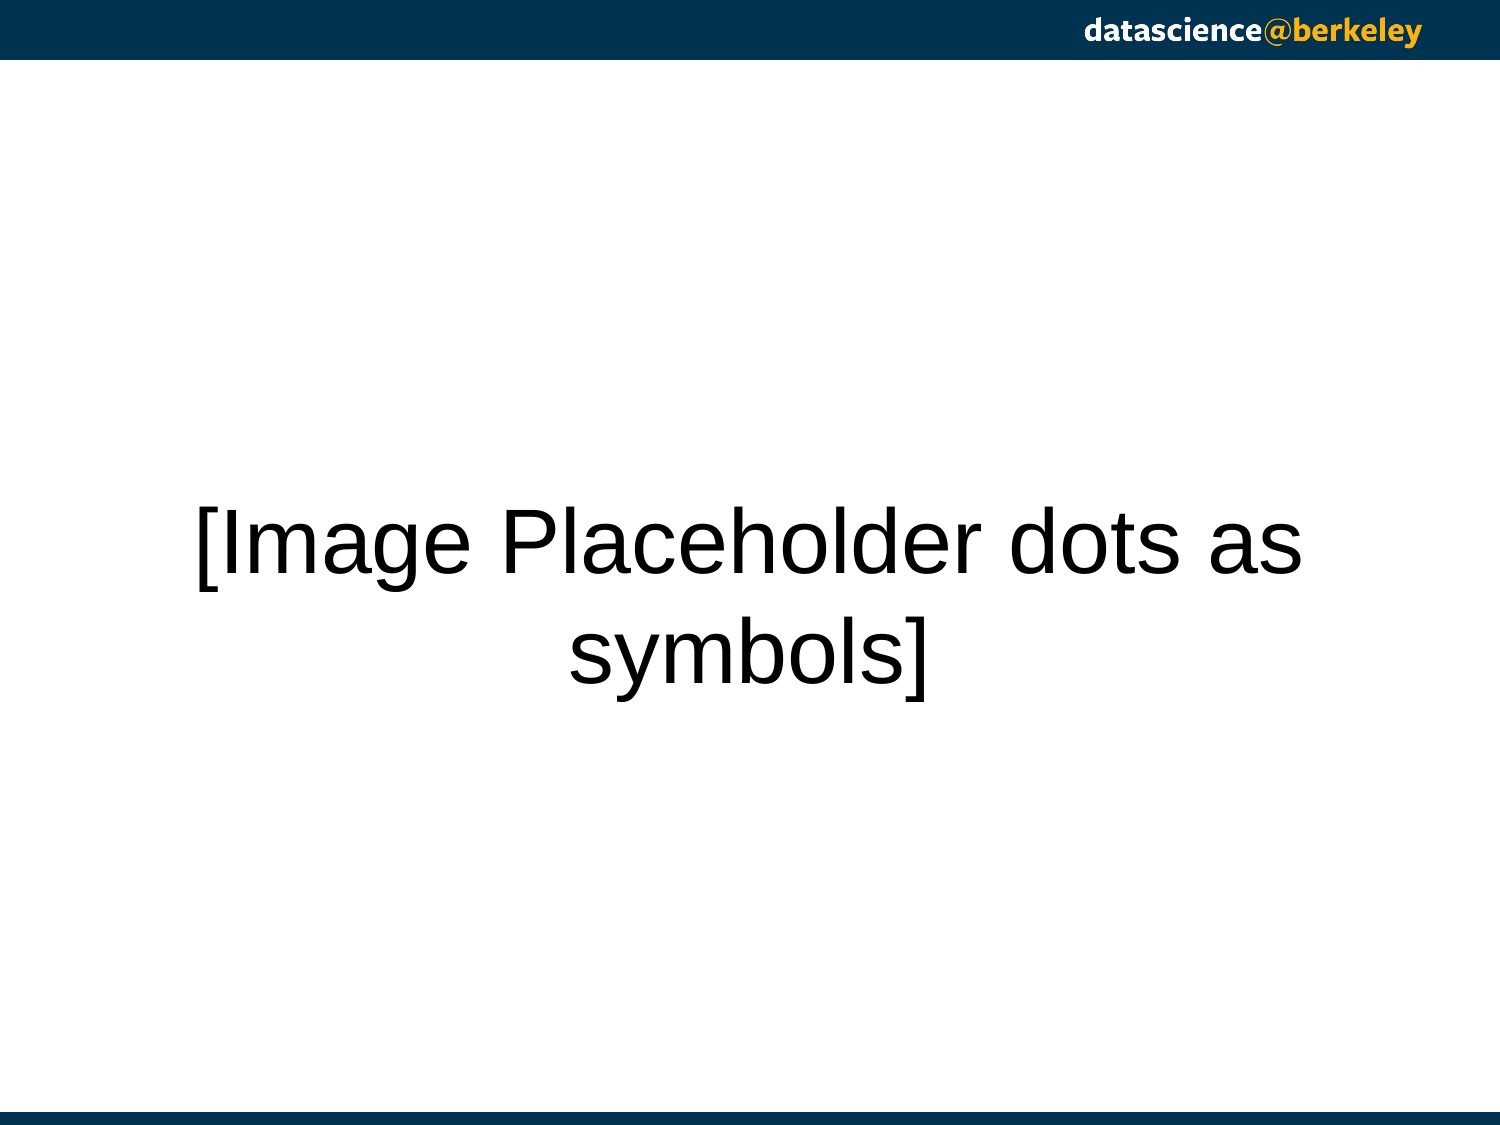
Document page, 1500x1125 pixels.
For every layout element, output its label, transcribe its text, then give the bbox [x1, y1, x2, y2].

text_box [Image Placeholder dots as symbols] [74, 474, 1425, 663]
picture [1079, 10, 1431, 52]
